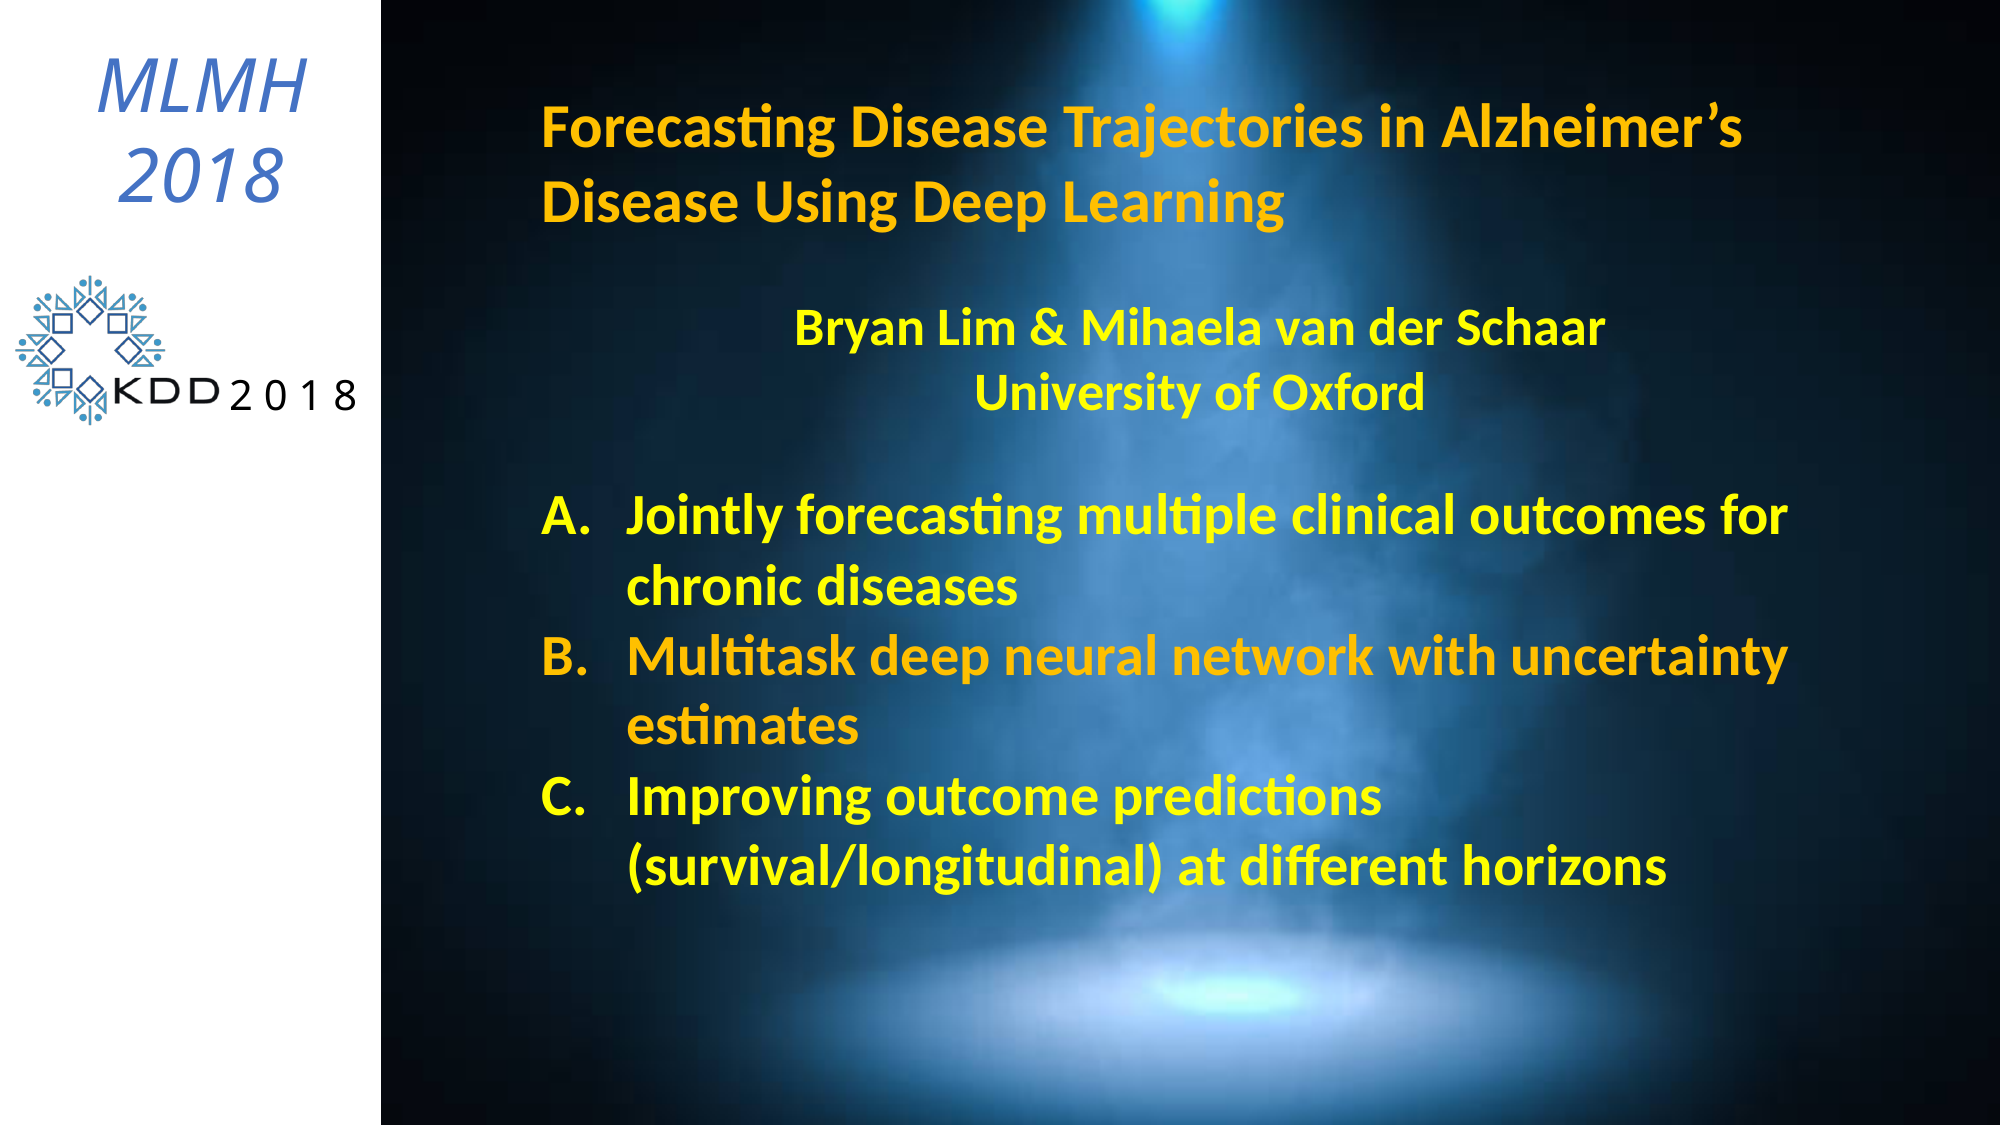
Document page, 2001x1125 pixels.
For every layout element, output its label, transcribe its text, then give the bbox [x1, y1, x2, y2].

picture [381, 0, 2000, 1125]
picture [0, 233, 240, 484]
text_box Bryan Lim & Mihaela van der Schaar University of Oxford [527, 283, 1875, 429]
text_box Jointly forecasting multiple clinical outcomes for chronic diseases Multitask deep neural network with uncertainty estimates Improving outcome predictions (survival/longitudinal) at different horizons [527, 469, 1875, 904]
text_box MLMH 2018 [79, 29, 323, 225]
text_box Forecasting Disease Trajectories in Alzheimer’s Disease Using Deep Learning [527, 77, 1875, 242]
